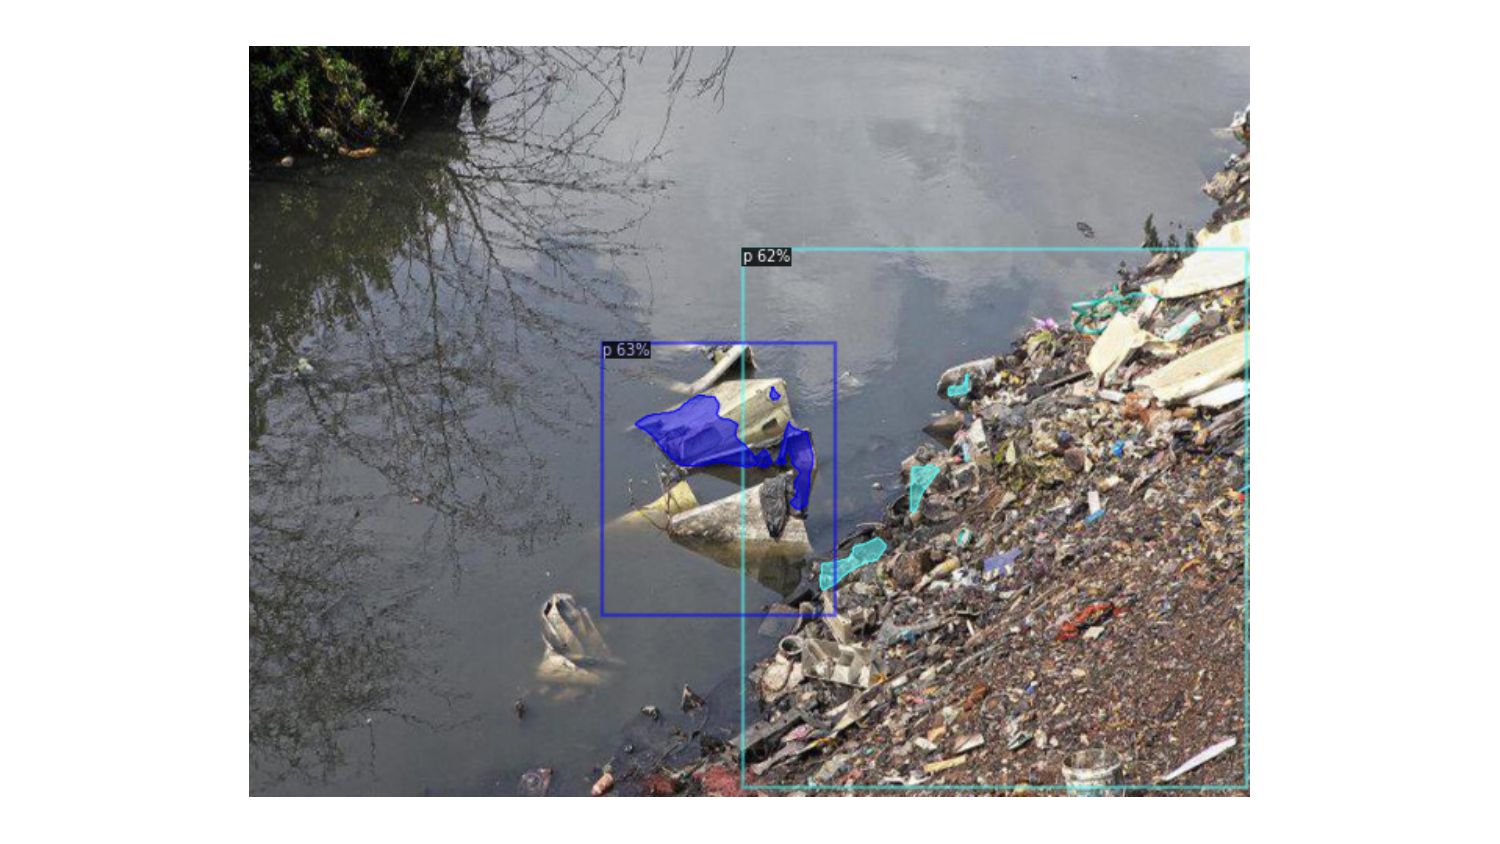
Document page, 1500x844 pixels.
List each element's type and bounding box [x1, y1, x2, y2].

picture [249, 46, 1251, 798]
